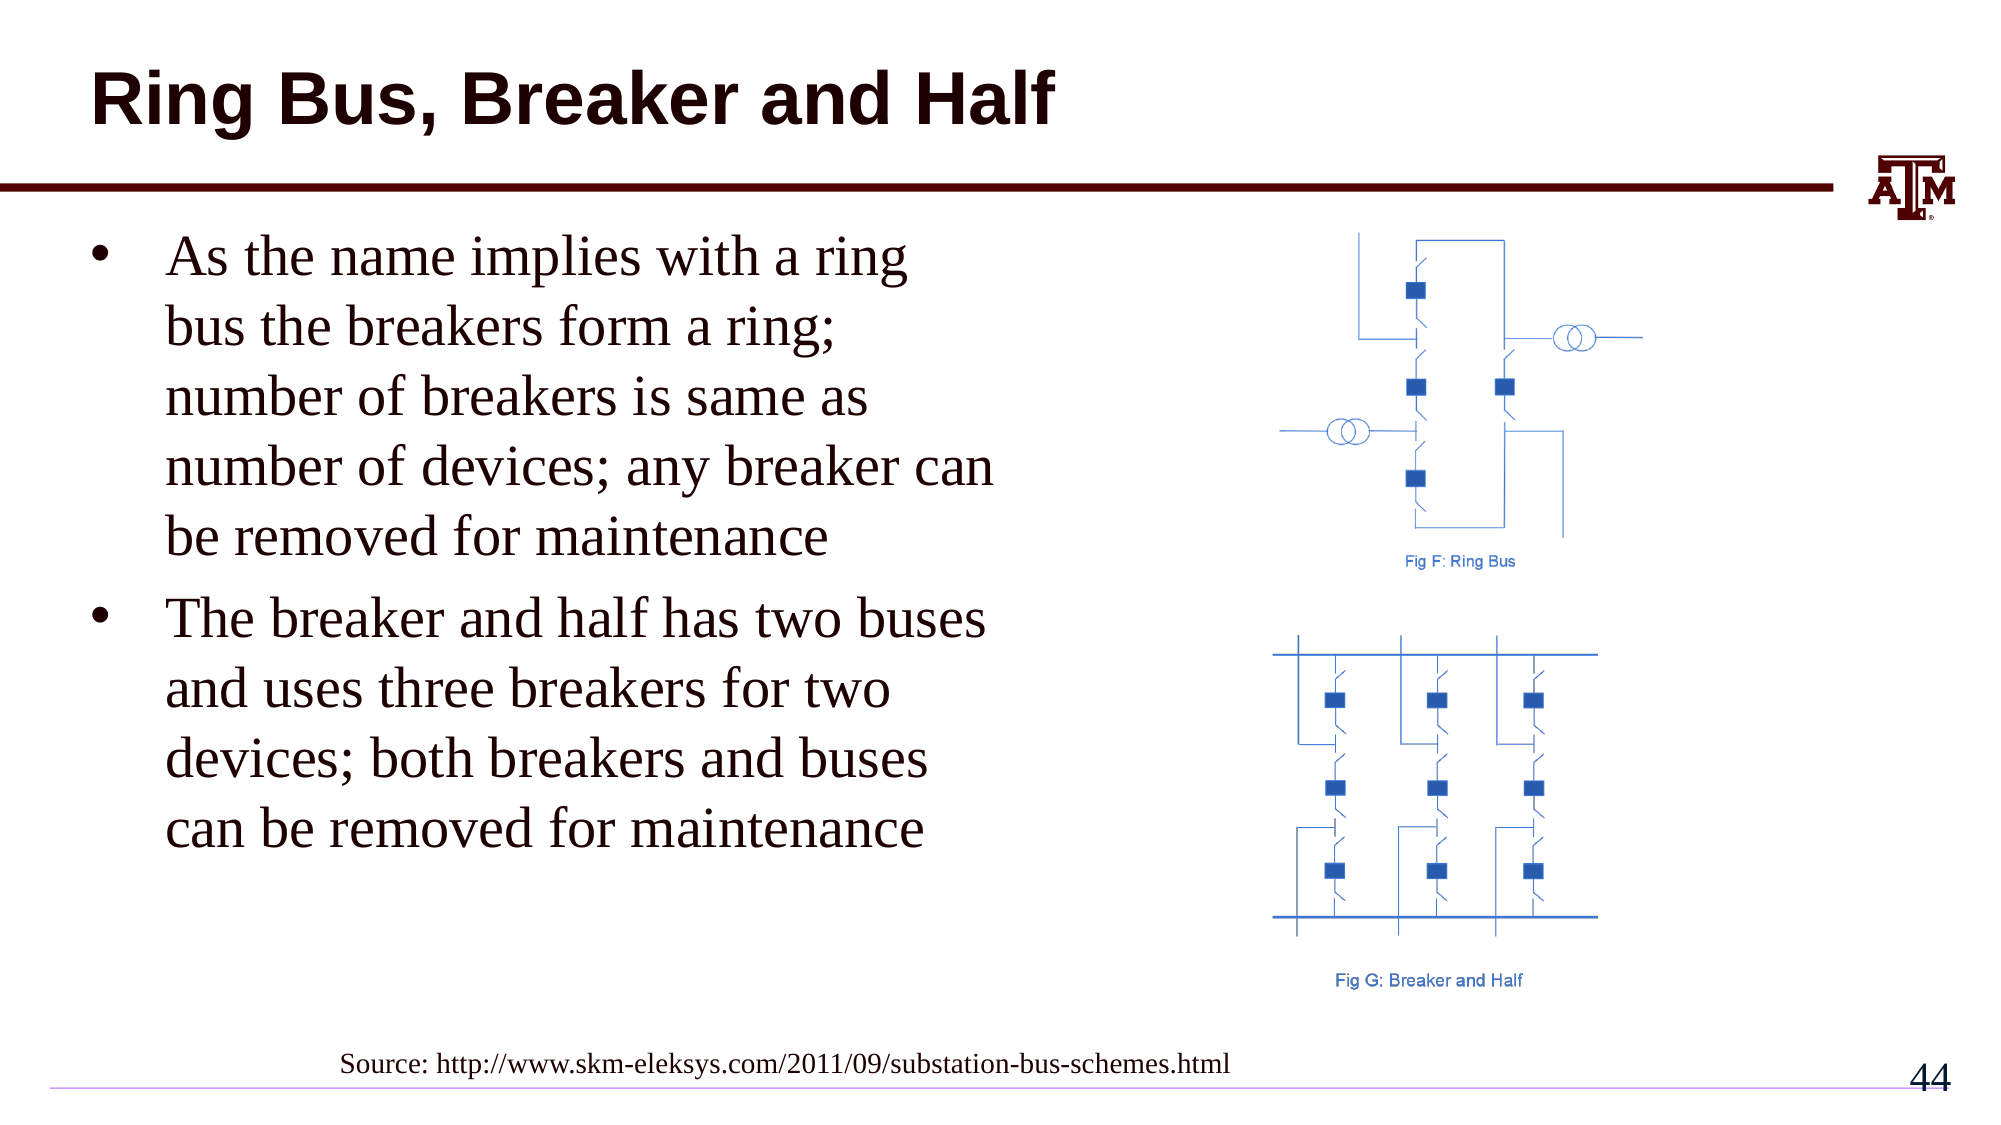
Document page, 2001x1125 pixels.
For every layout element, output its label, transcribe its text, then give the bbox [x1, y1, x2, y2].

picture [1231, 212, 1716, 576]
picture [1856, 137, 1967, 238]
text_box Source: http://www.skm-eleksys.com/2011/09/substation-bus-schemes.html [324, 1037, 1313, 1088]
title Ring Bus, Breaker and Half [74, 12, 1909, 188]
list As the name implies with a ring bus the breakers form a ring; number of breakers is same as number of devices; any breaker can be removed for maintenance The breaker and half has two buses and uses three breakers for two devices; both breakers and buses can be removed for maintenance [74, 209, 1929, 823]
slide_number 43 [1887, 1037, 1967, 1113]
picture [1201, 599, 1736, 1001]
